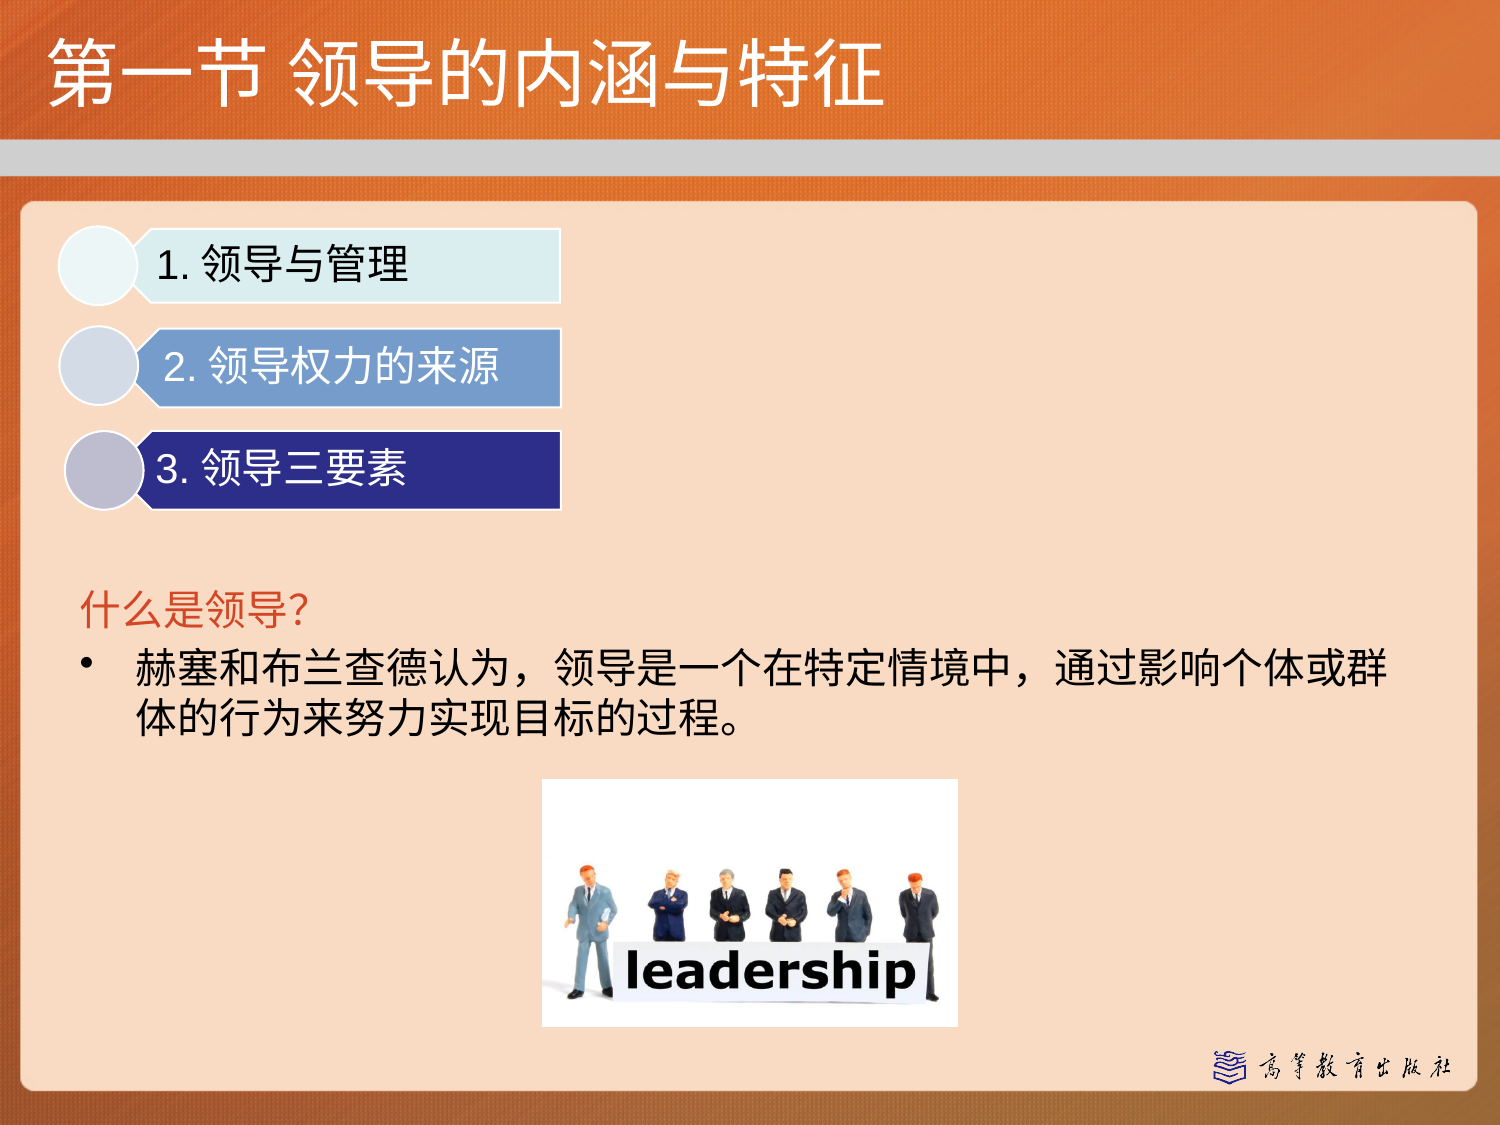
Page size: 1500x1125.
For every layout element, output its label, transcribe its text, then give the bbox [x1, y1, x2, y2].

list 什么是领导？ 赫塞和布兰查德认为，领导是一个在特定情境中，通过影响个体或群体的行为来努力实现目标的过程。 [64, 226, 1415, 1071]
title 第一节 领导的内涵与特征 [29, 19, 1341, 157]
picture [0, 0, 1500, 1125]
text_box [3, 226, 561, 510]
